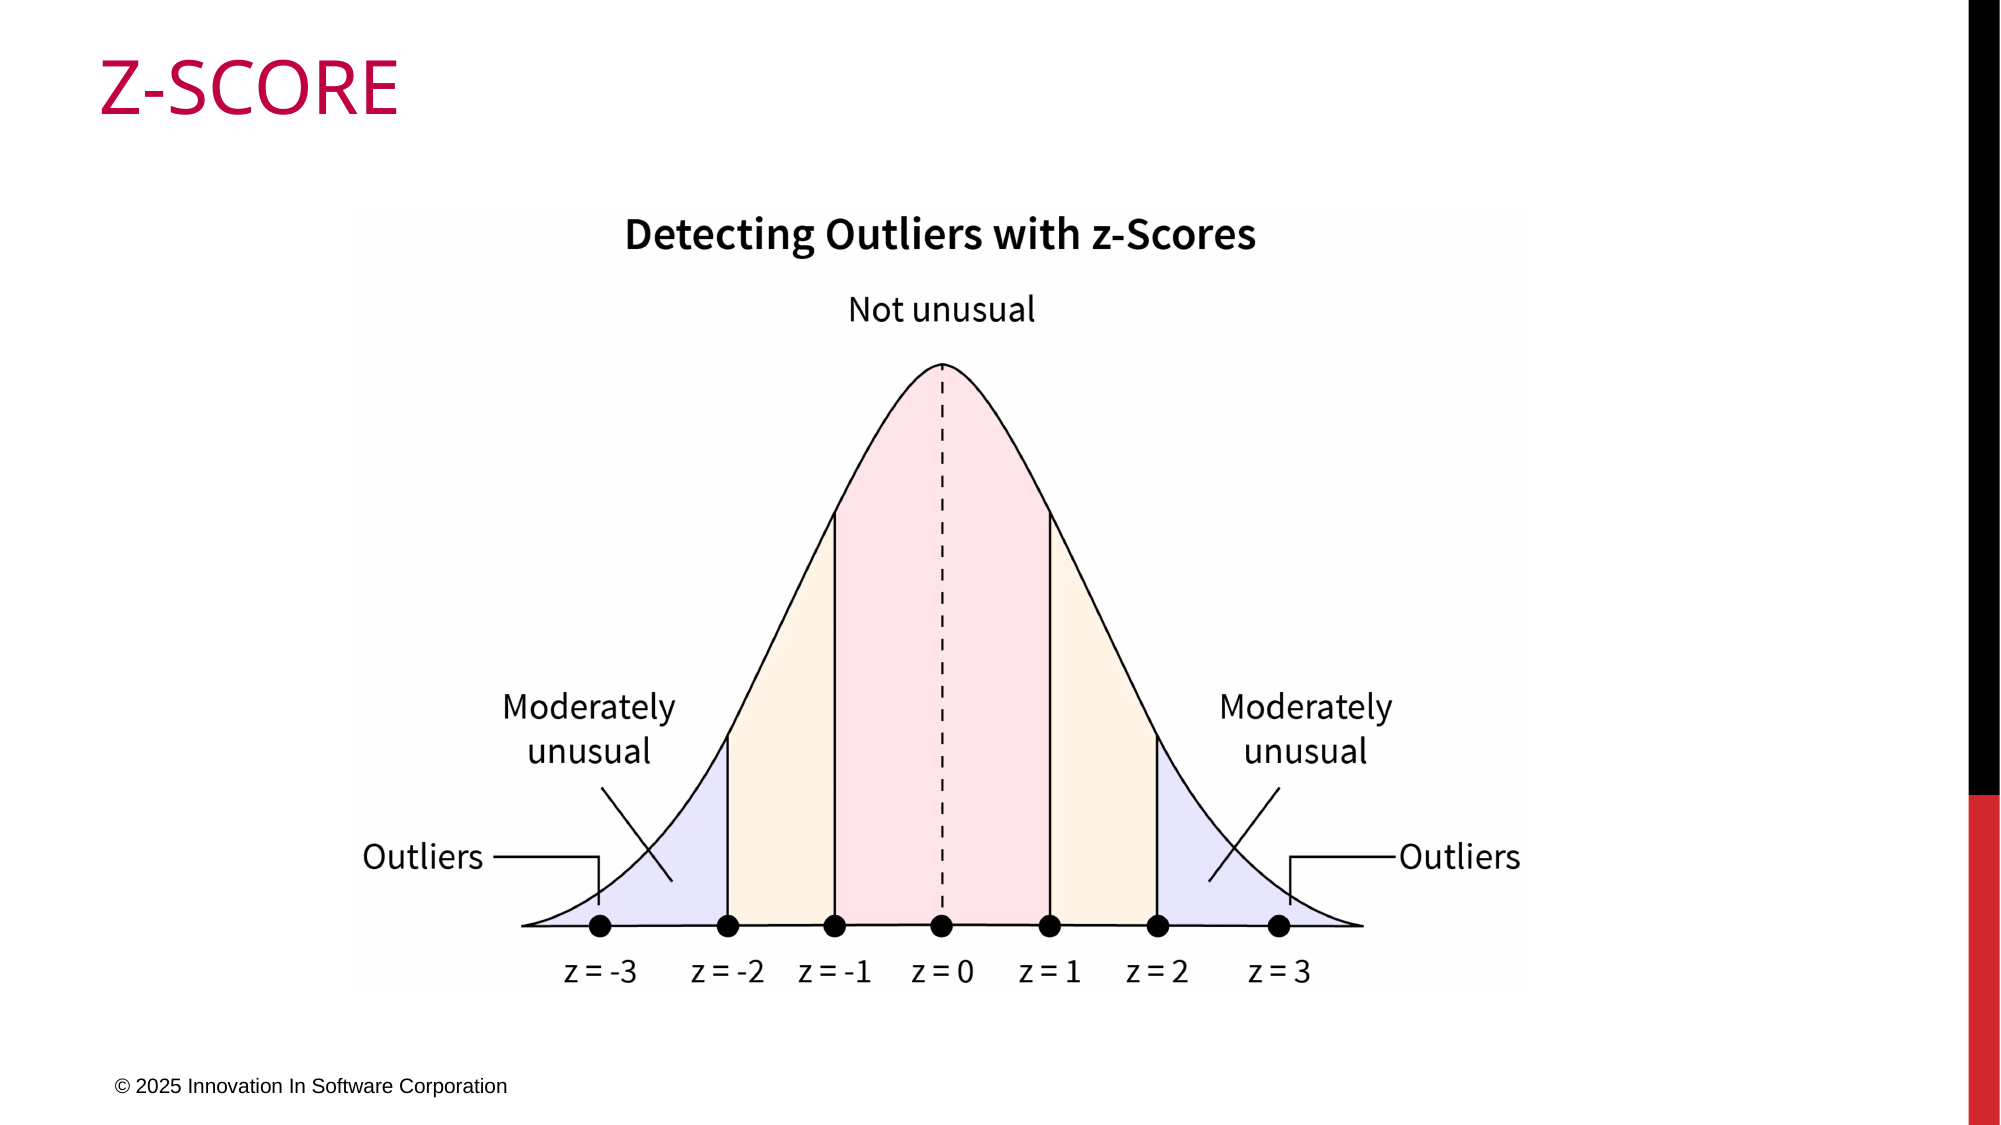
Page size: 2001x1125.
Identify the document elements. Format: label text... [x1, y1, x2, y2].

picture [354, 210, 1526, 993]
footer © 2025 Innovation In Software Corporation [99, 1065, 850, 1112]
title Z-Score [99, 25, 1415, 145]
